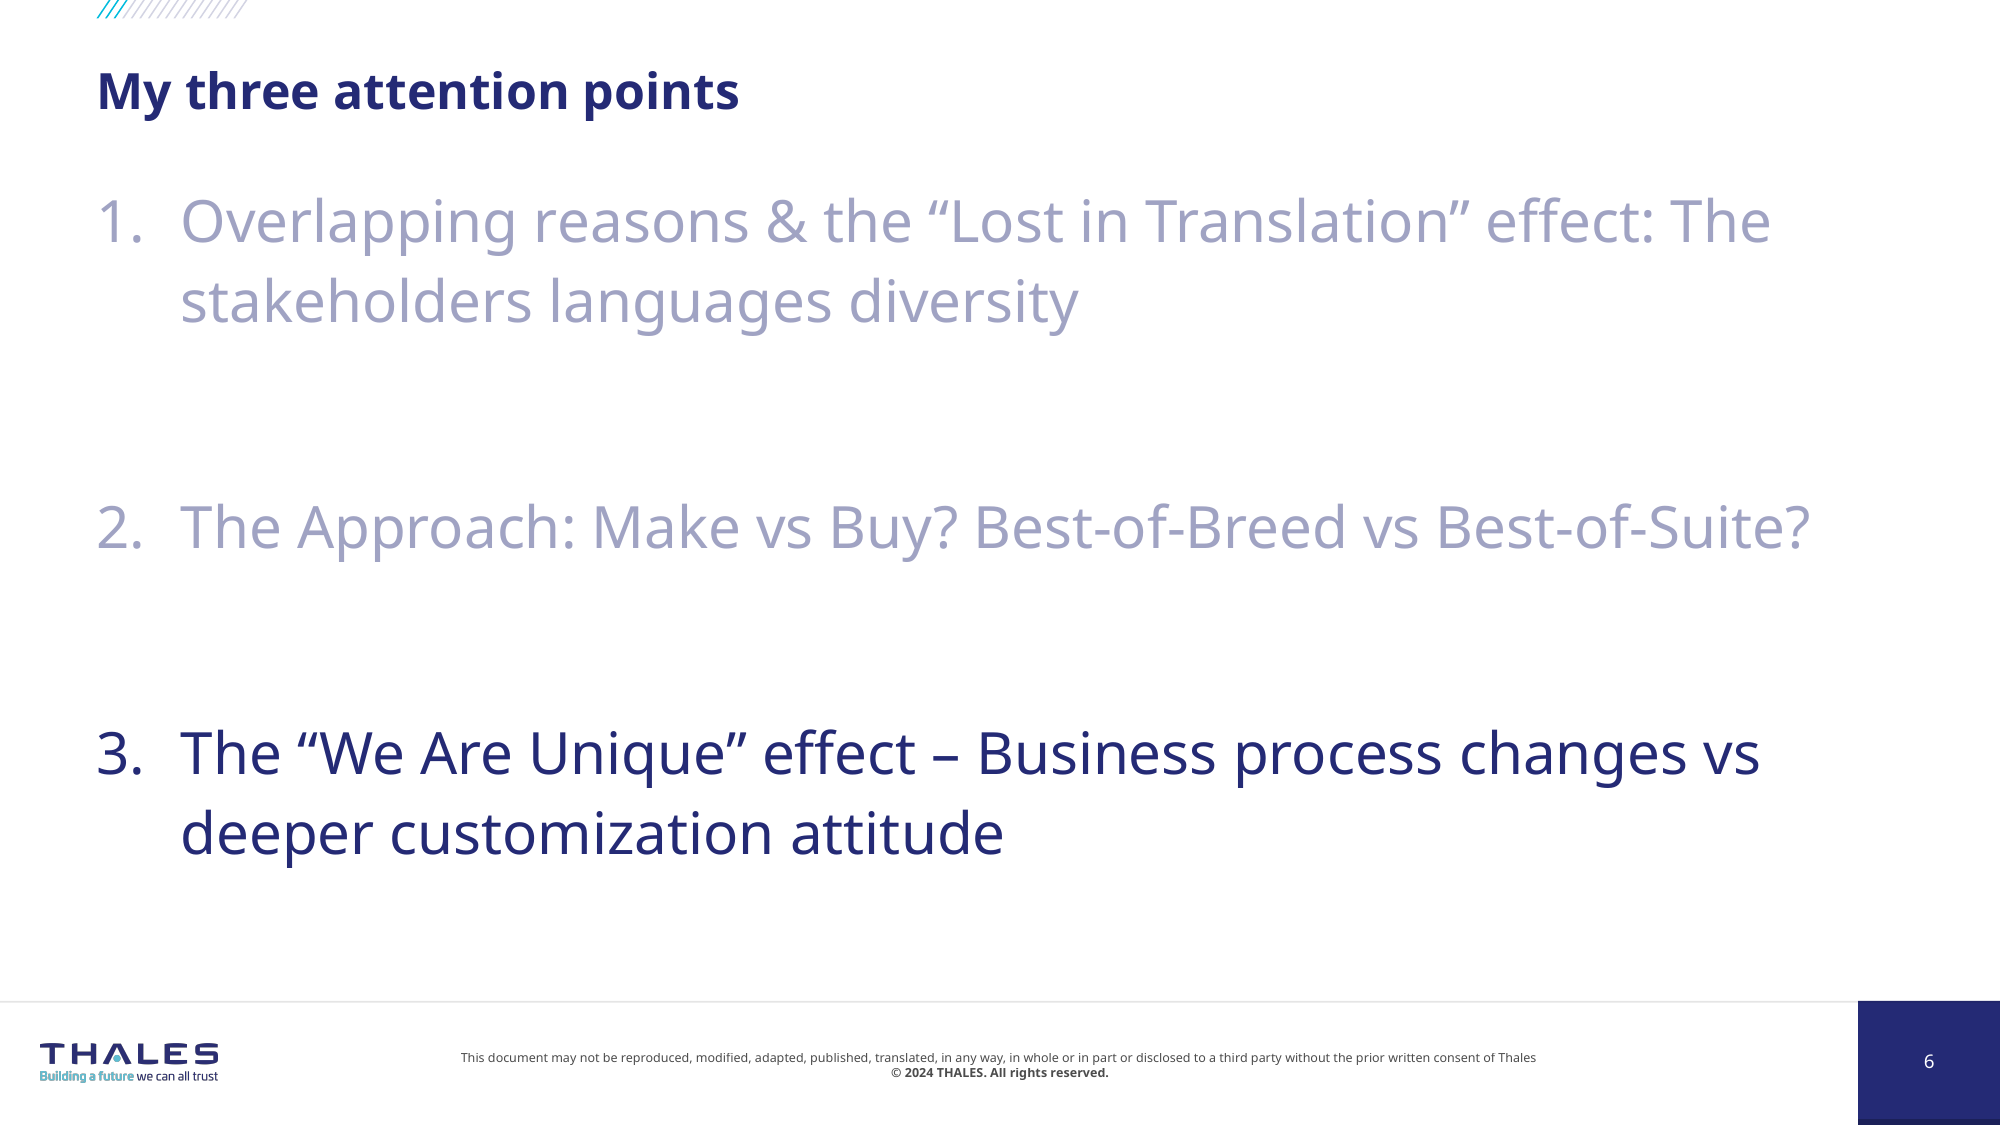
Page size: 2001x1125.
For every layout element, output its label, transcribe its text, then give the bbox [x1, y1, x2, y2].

title My three attention points [96, 59, 1904, 120]
picture [40, 1043, 218, 1083]
text_box [53, 173, 1874, 613]
list Overlapping reasons & the “Lost in Translation” effect: The stakeholders languages diversity The Approach: Make vs Buy? Best-of-Breed vs Best-of-Suite? The “We Are Unique” effect – Business process changes vs deeper customization attitude [96, 174, 1904, 920]
